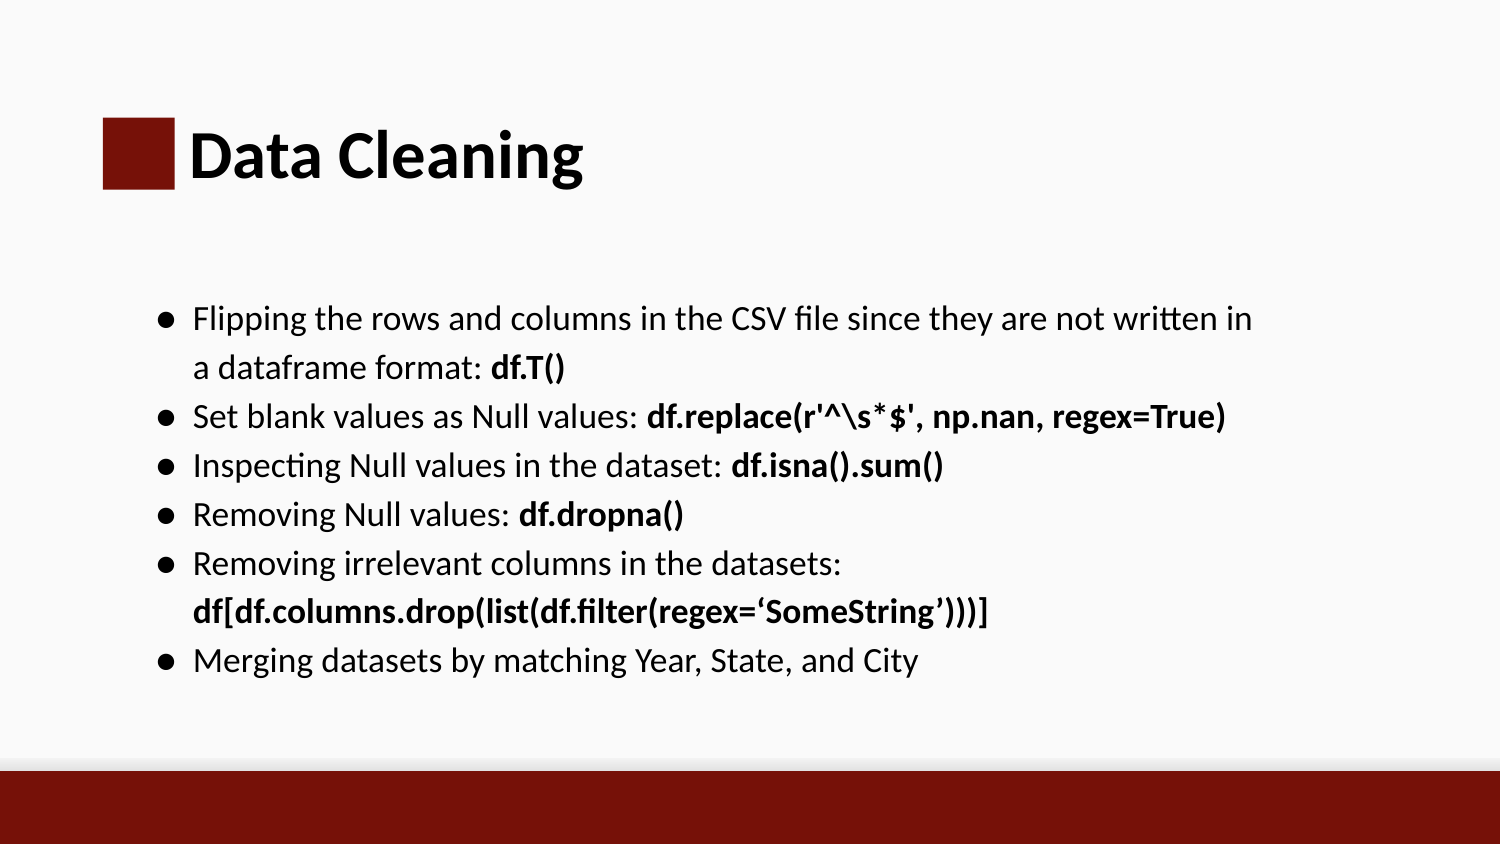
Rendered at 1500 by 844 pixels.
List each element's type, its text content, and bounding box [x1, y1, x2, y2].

text_box [102, 117, 175, 190]
list ● Flipping the rows and columns in the CSV file since they are not written in a dataframe format: df.T() ● Set blank values as Null values: df.replace(r'^\s*$', np.nan, regex=True) ● Inspecting Null values in the dataset: df.isna().sum() ● Removing Null values: df.dropna() ● Removing irrelevant columns in the datasets: df[df.columns.drop(list(df.filter(regex=‘SomeString’)))] ● Merging datasets by matching Year, State, and City [102, 244, 1279, 725]
title Data Cleaning [174, 81, 1427, 208]
